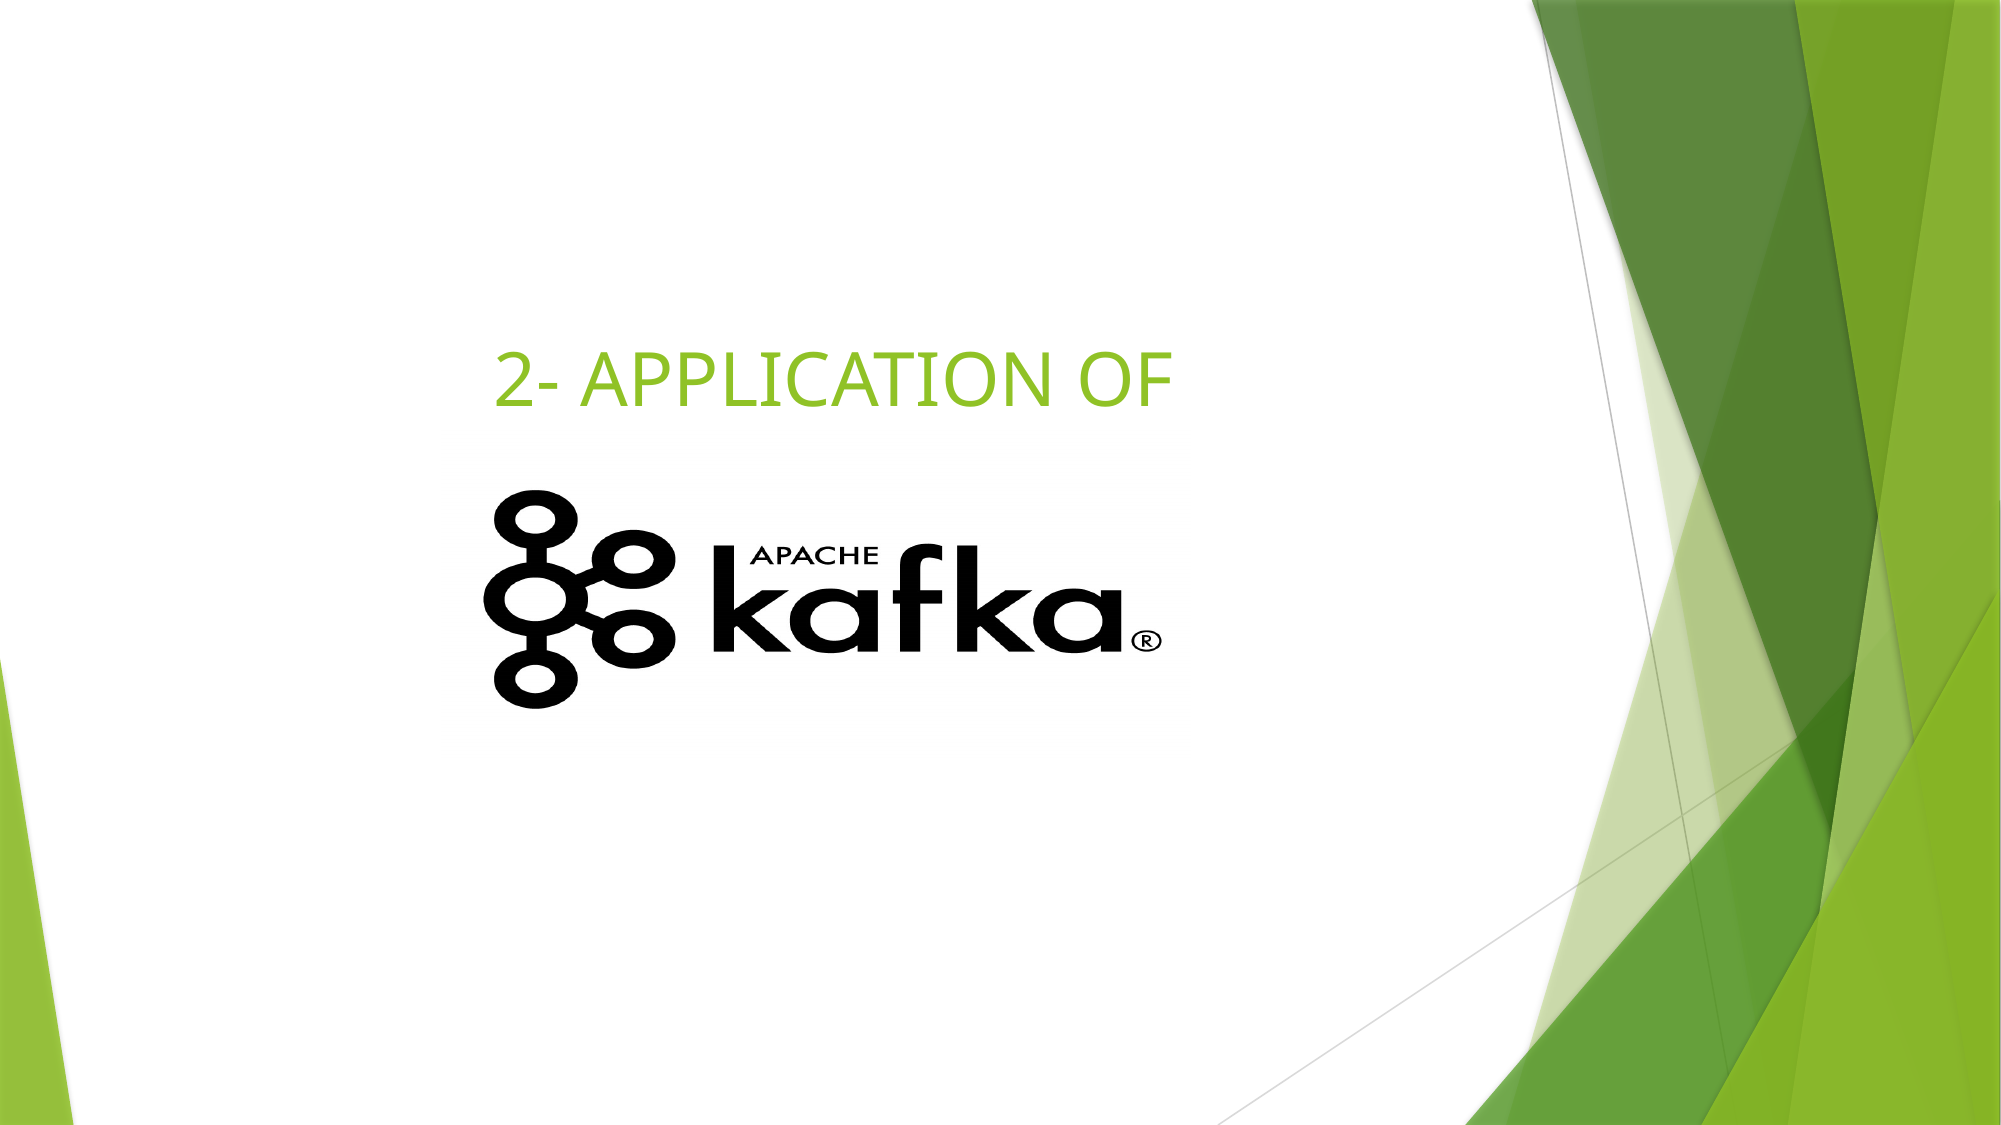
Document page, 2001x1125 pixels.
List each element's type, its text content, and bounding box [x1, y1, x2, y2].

title 2- APPLICATION OF [478, 323, 1392, 541]
picture [441, 427, 1191, 758]
